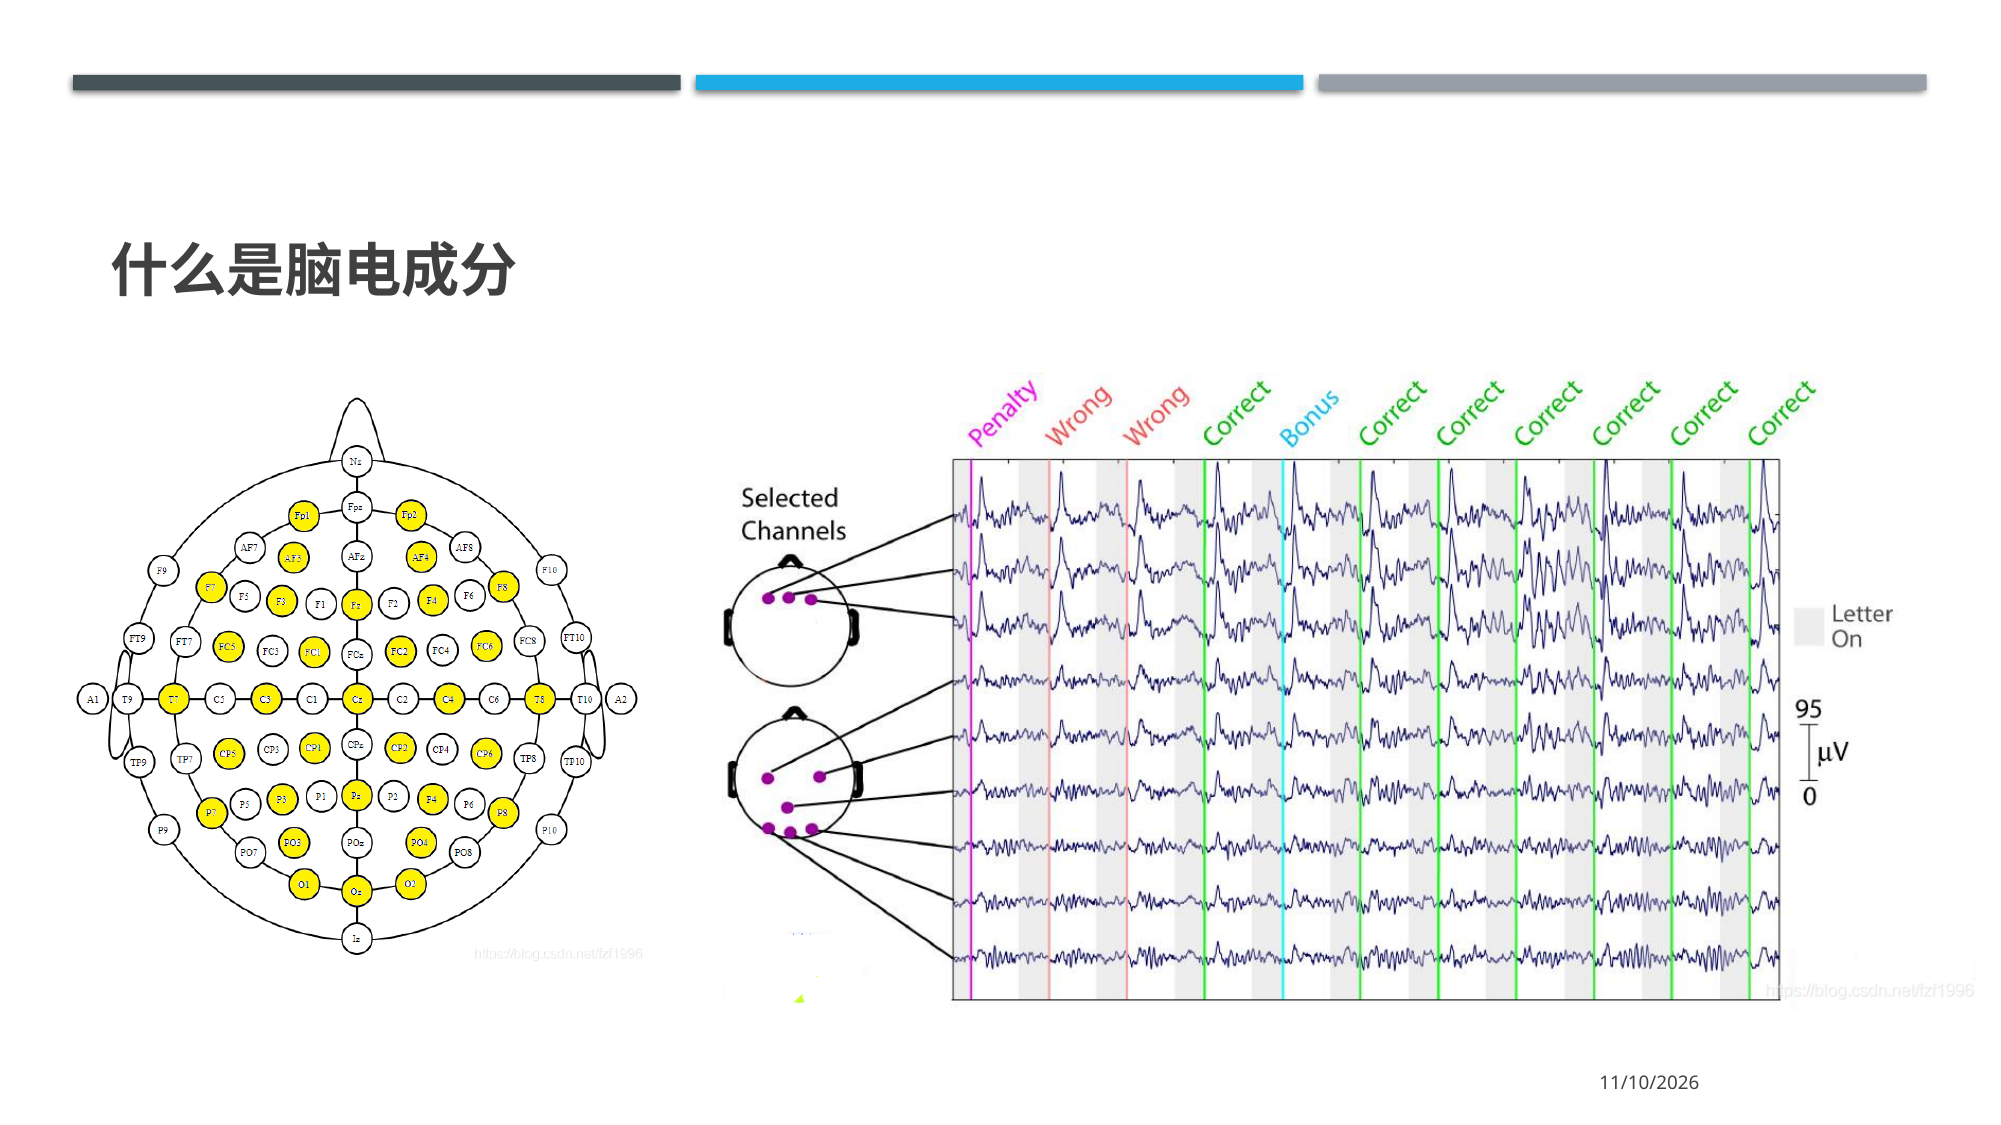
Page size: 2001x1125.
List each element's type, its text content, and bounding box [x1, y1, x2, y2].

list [63, 371, 650, 969]
picture [720, 371, 1984, 1011]
title 什么是脑电成分 [95, 115, 1905, 311]
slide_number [1247, 1053, 1715, 1114]
